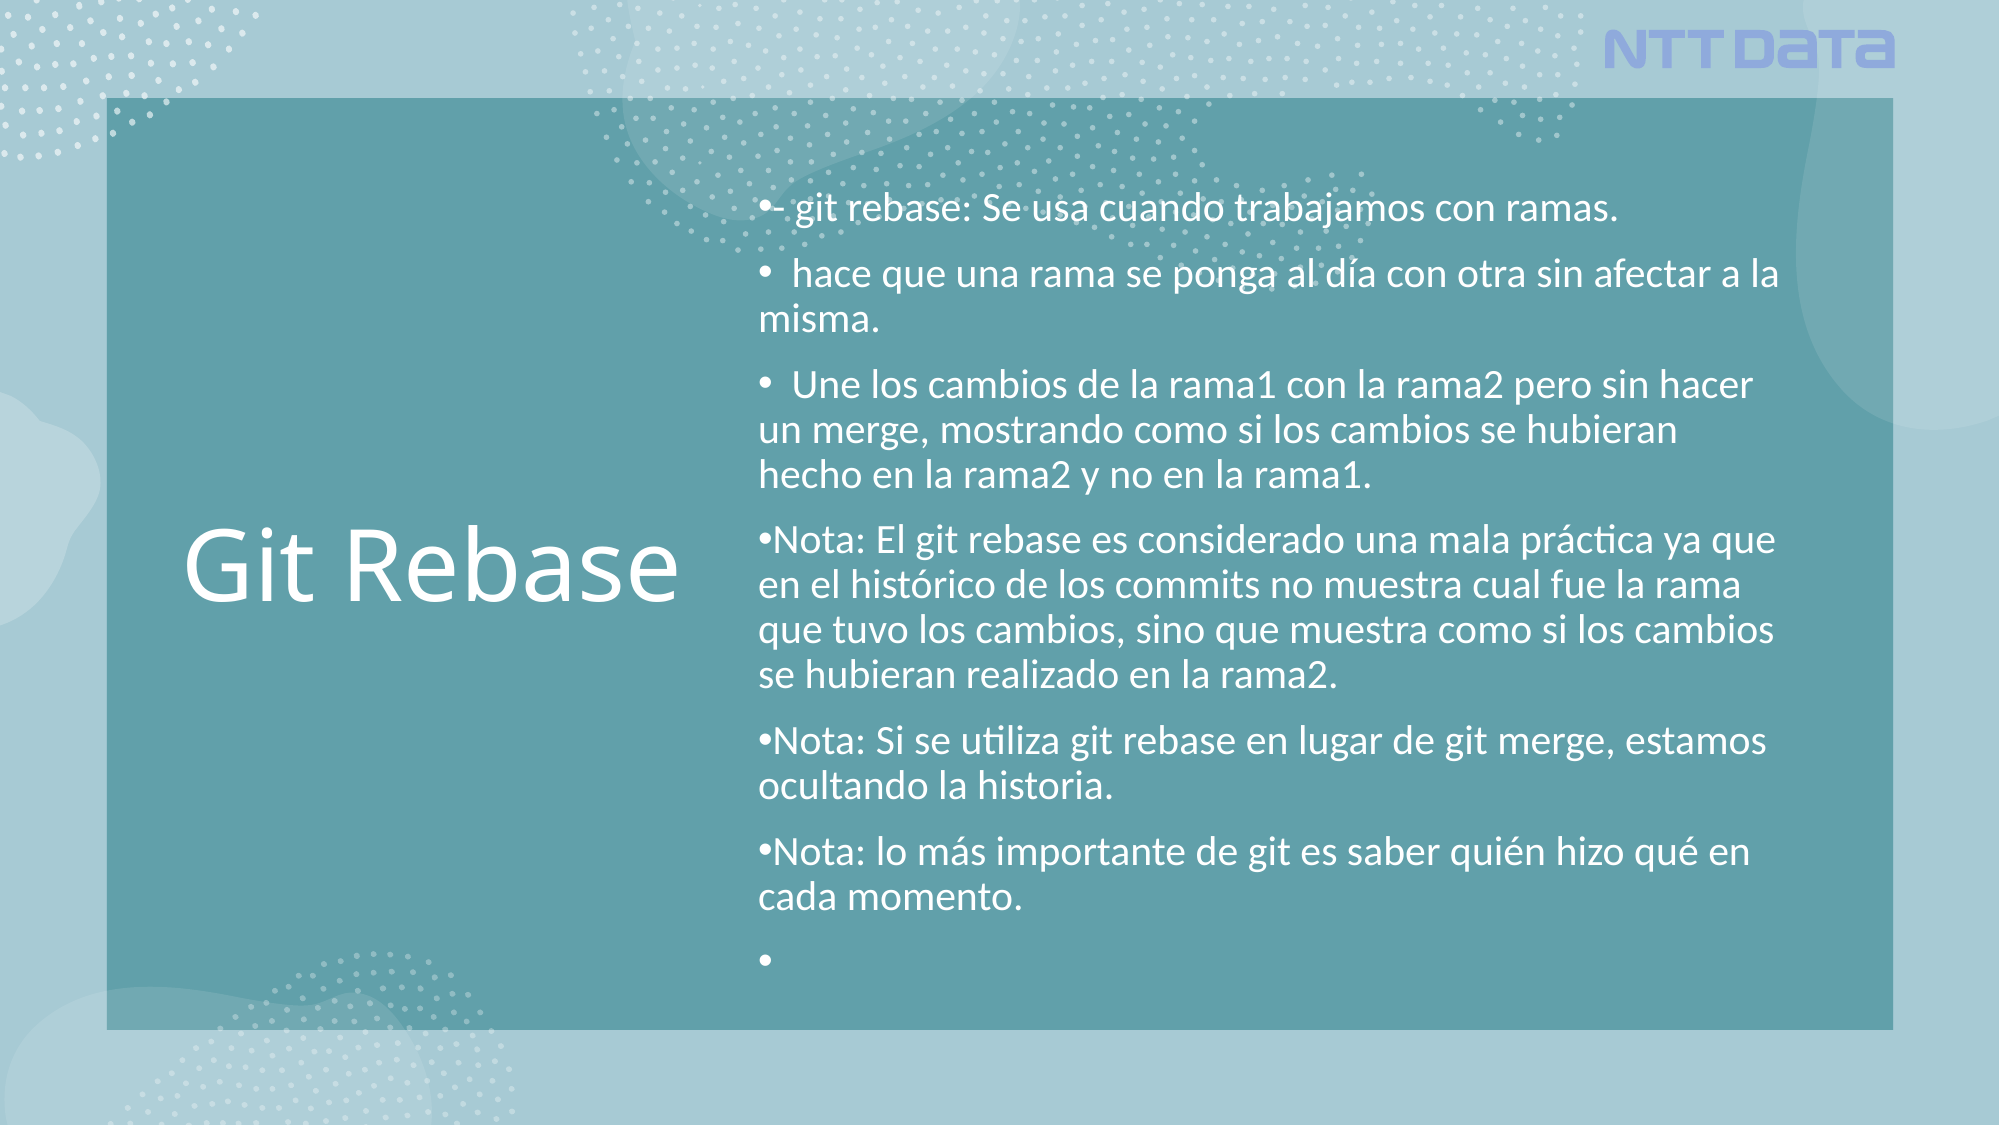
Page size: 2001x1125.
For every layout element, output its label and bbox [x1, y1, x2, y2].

text_box [0, 0, 2000, 1125]
